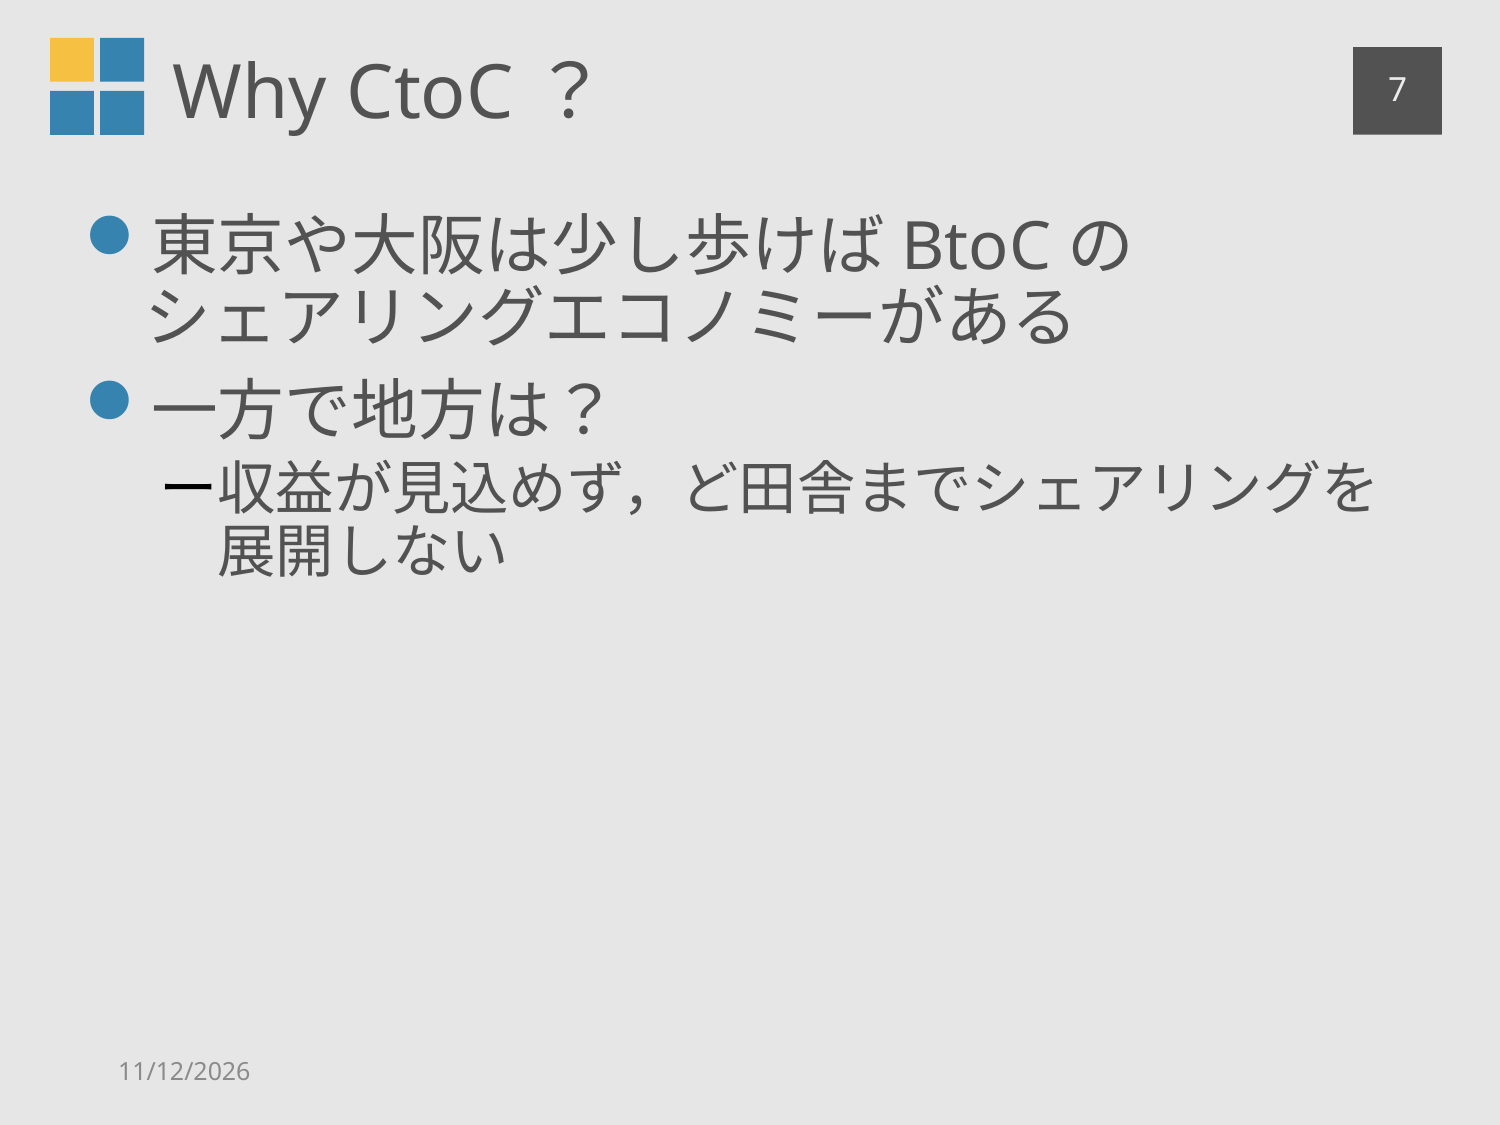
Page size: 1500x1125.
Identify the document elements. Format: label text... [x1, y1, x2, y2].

list 東京や大阪は少し歩けばBtoCの シェアリングエコノミーがある 一方で地方は？ 収益が見込めず，ど田舎までシェアリングを 展開しない [69, 204, 1415, 1035]
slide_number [103, 1042, 441, 1103]
title Why CtoC？ [157, 43, 1452, 146]
slide_number 6 [1353, 47, 1442, 135]
